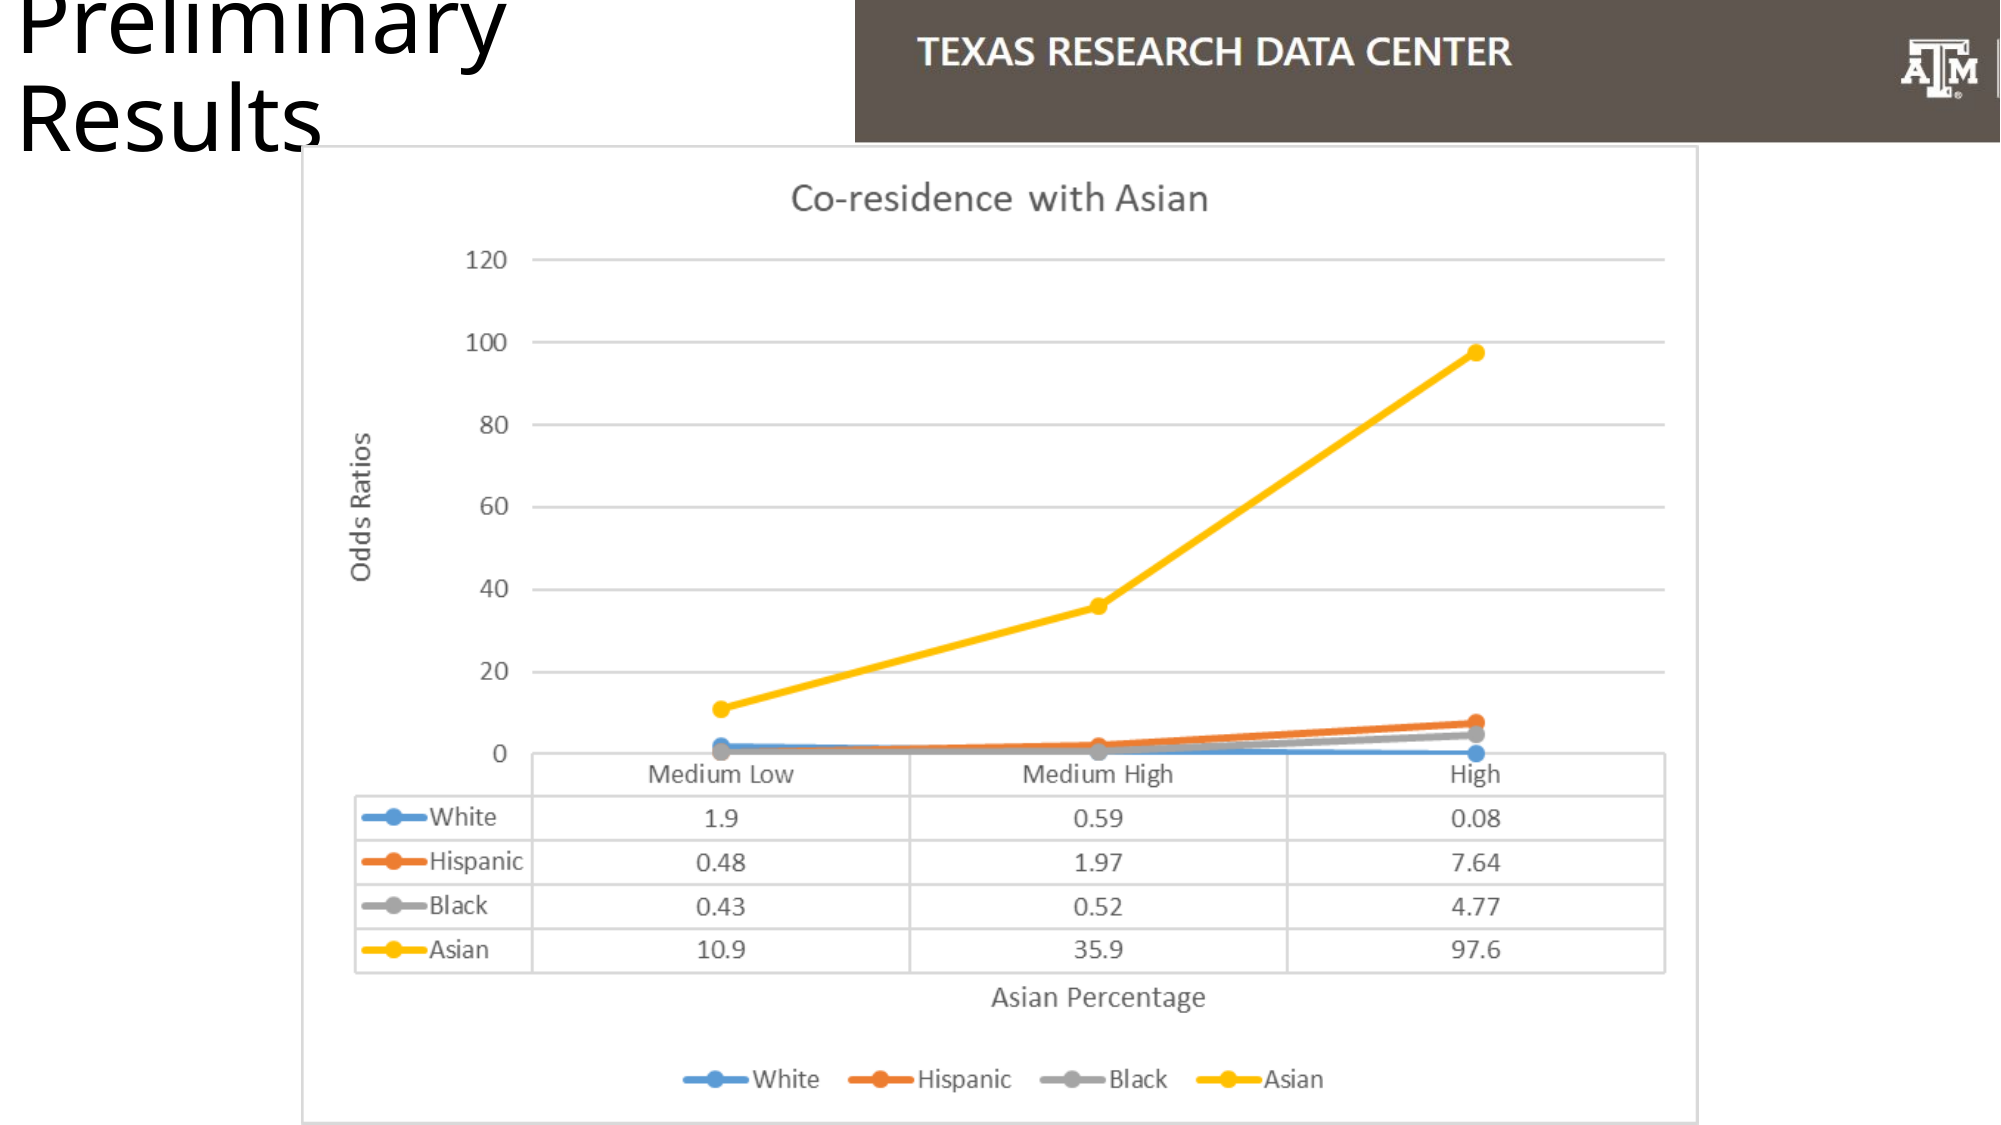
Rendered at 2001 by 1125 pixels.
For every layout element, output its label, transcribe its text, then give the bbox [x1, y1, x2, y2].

picture [301, 0, 2000, 1125]
title Preliminary Results [0, 0, 820, 146]
